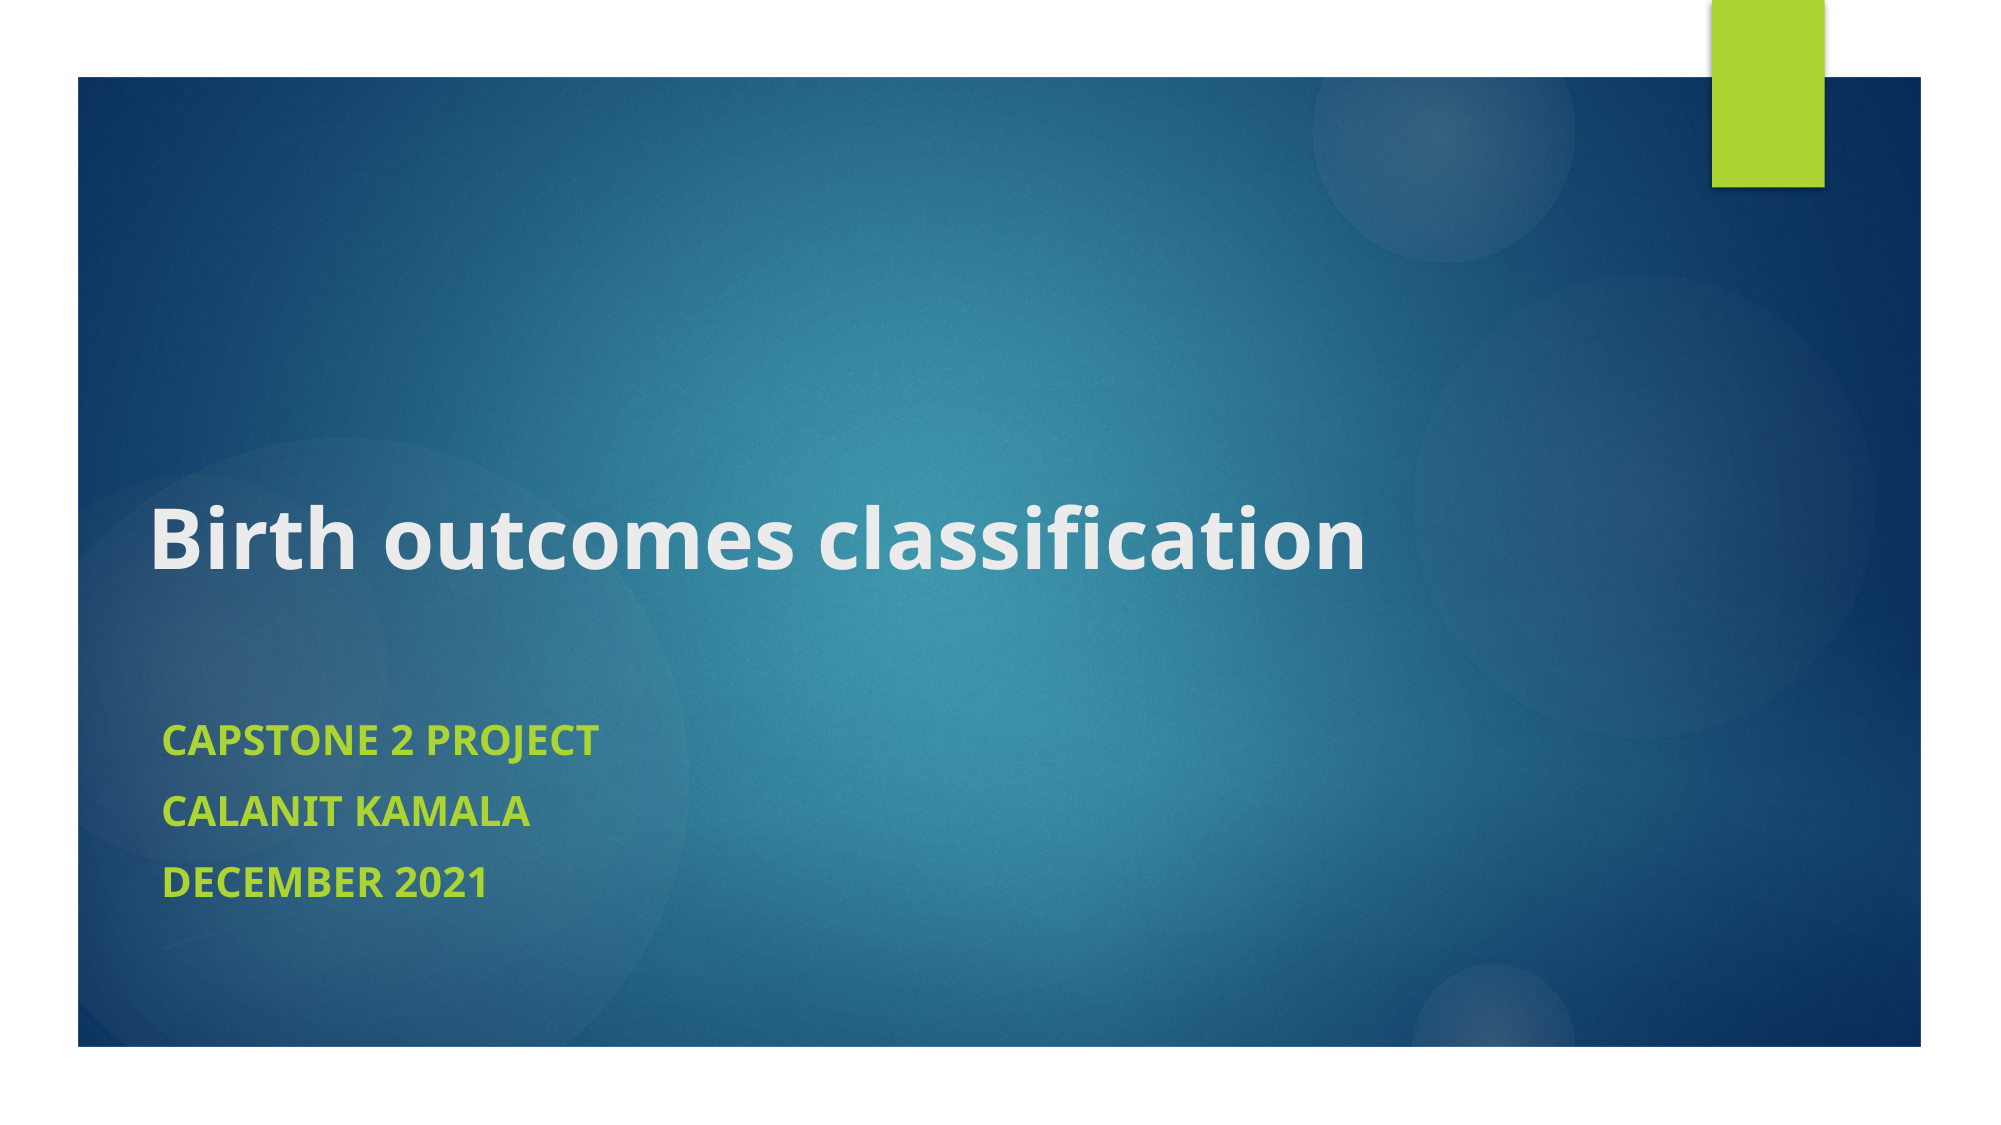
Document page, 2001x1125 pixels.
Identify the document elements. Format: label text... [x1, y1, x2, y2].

title Birth outcomes classification [132, 171, 1868, 797]
subtitle Capstone 2 project Calanit Kamala December 2021 [146, 706, 673, 887]
